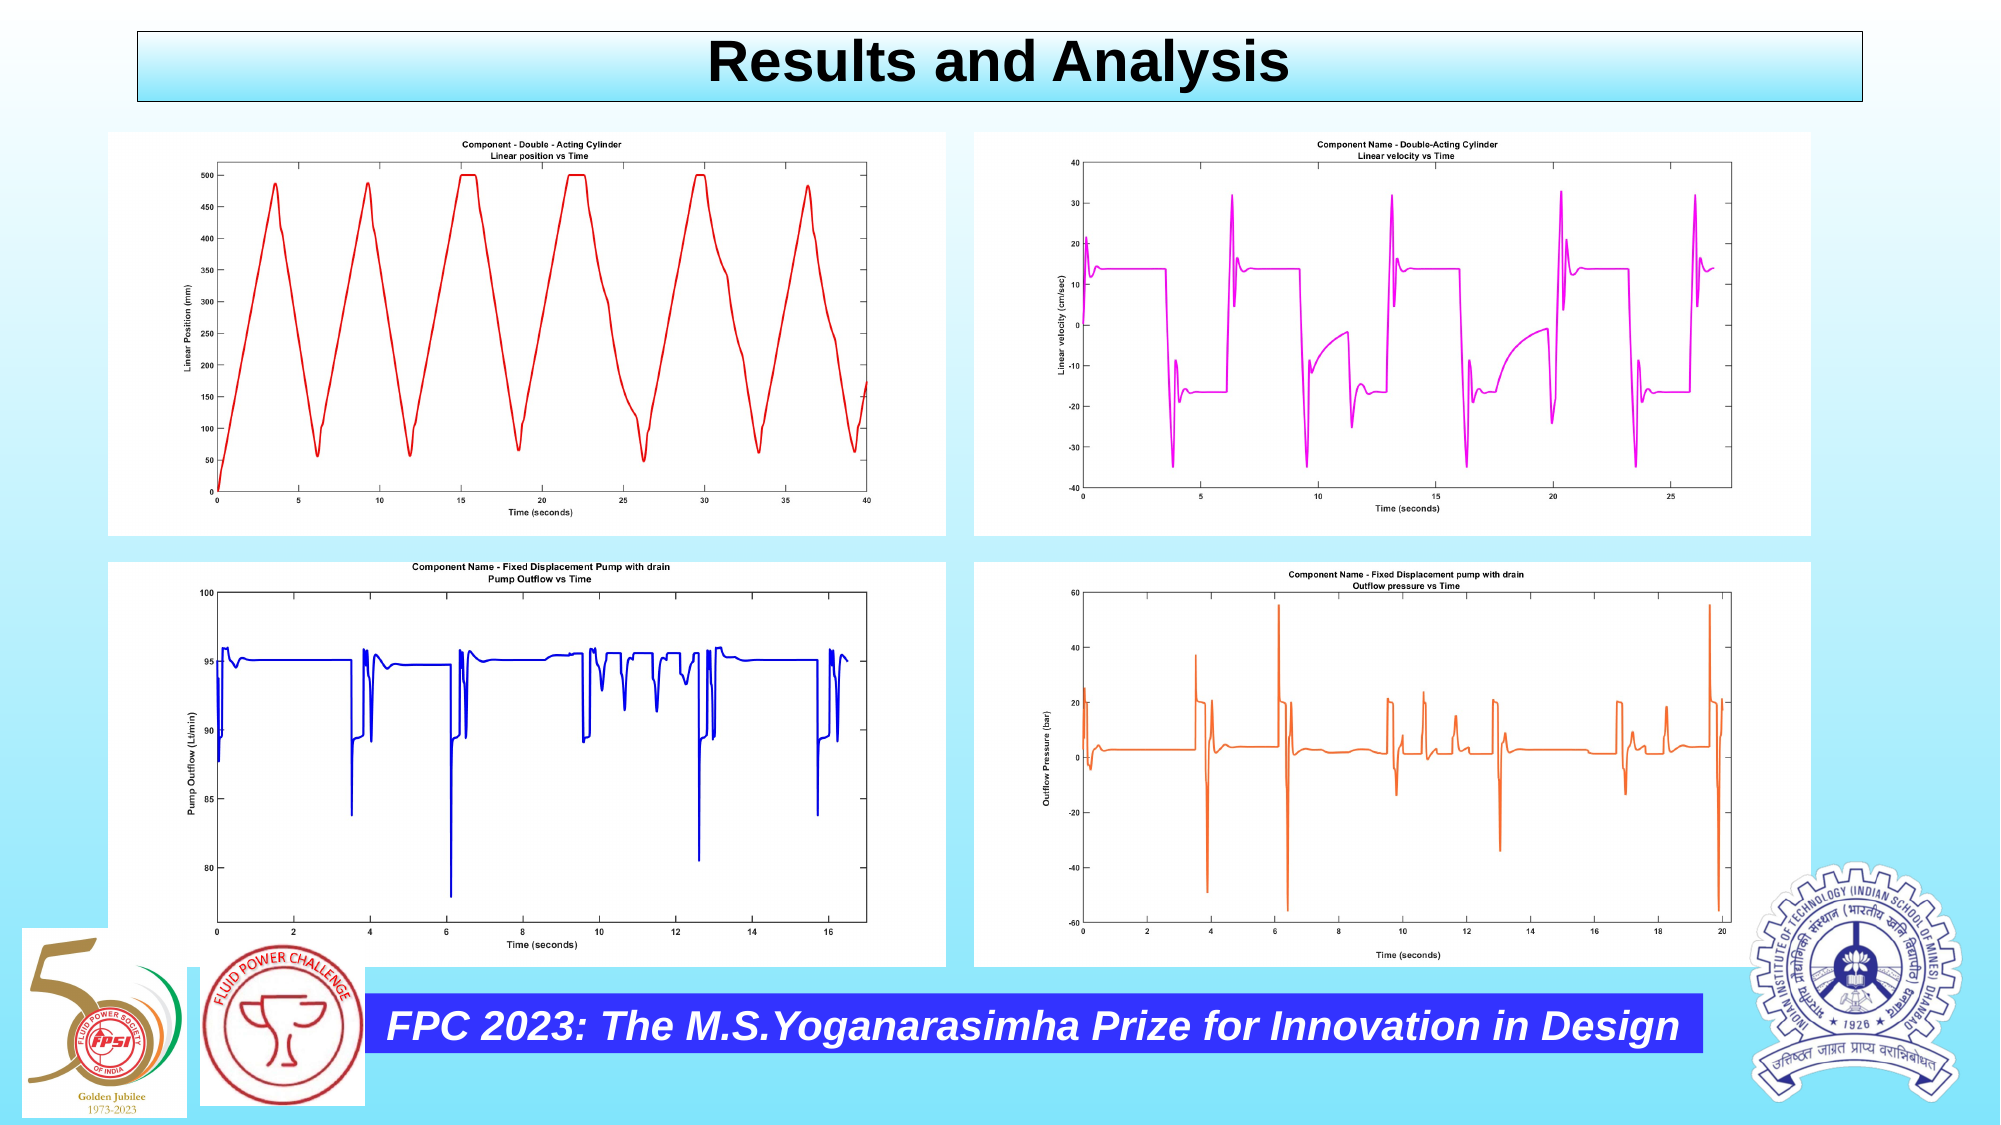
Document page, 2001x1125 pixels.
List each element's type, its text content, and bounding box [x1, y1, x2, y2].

footer FPC 2023: The M.S.Yoganarasimha Prize for Innovation in Design [368, 993, 1704, 1054]
picture [973, 132, 1811, 537]
picture [108, 132, 946, 537]
picture [973, 562, 1963, 1103]
picture [21, 562, 946, 1119]
text_box Results and Analysis [137, 31, 1863, 102]
